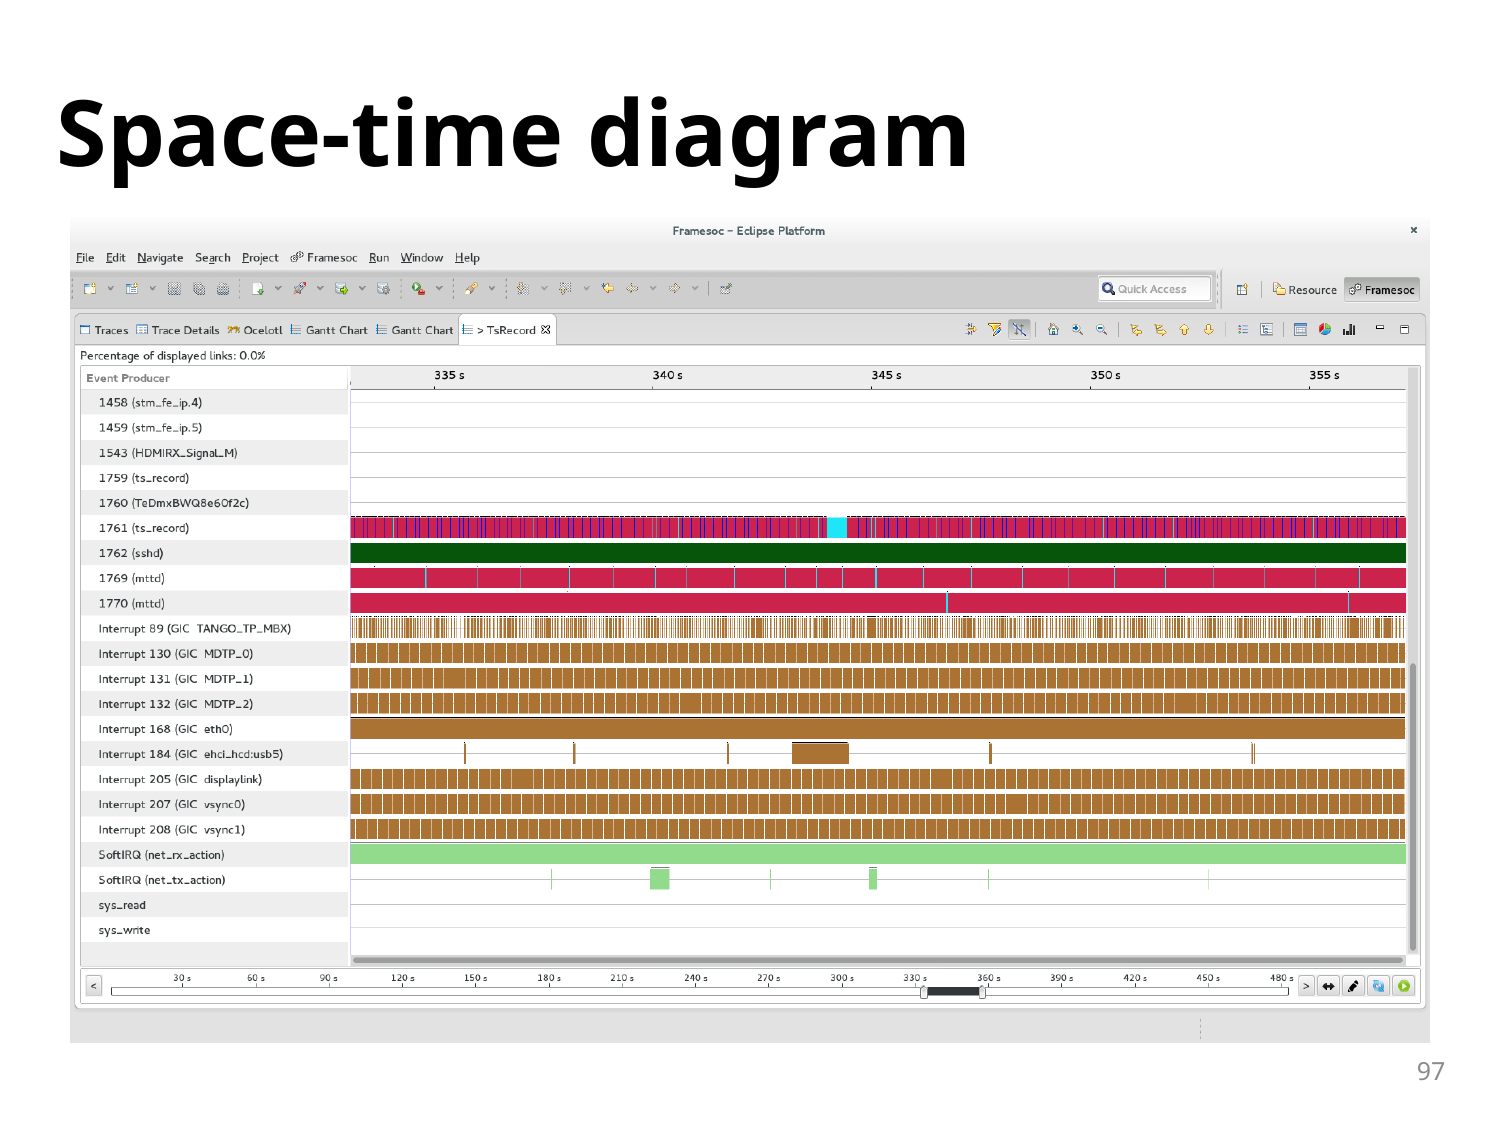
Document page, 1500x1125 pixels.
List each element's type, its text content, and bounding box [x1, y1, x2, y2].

title Space-time diagram [41, 59, 1461, 215]
slide_number 97 [1059, 1042, 1461, 1103]
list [70, 214, 1430, 1043]
